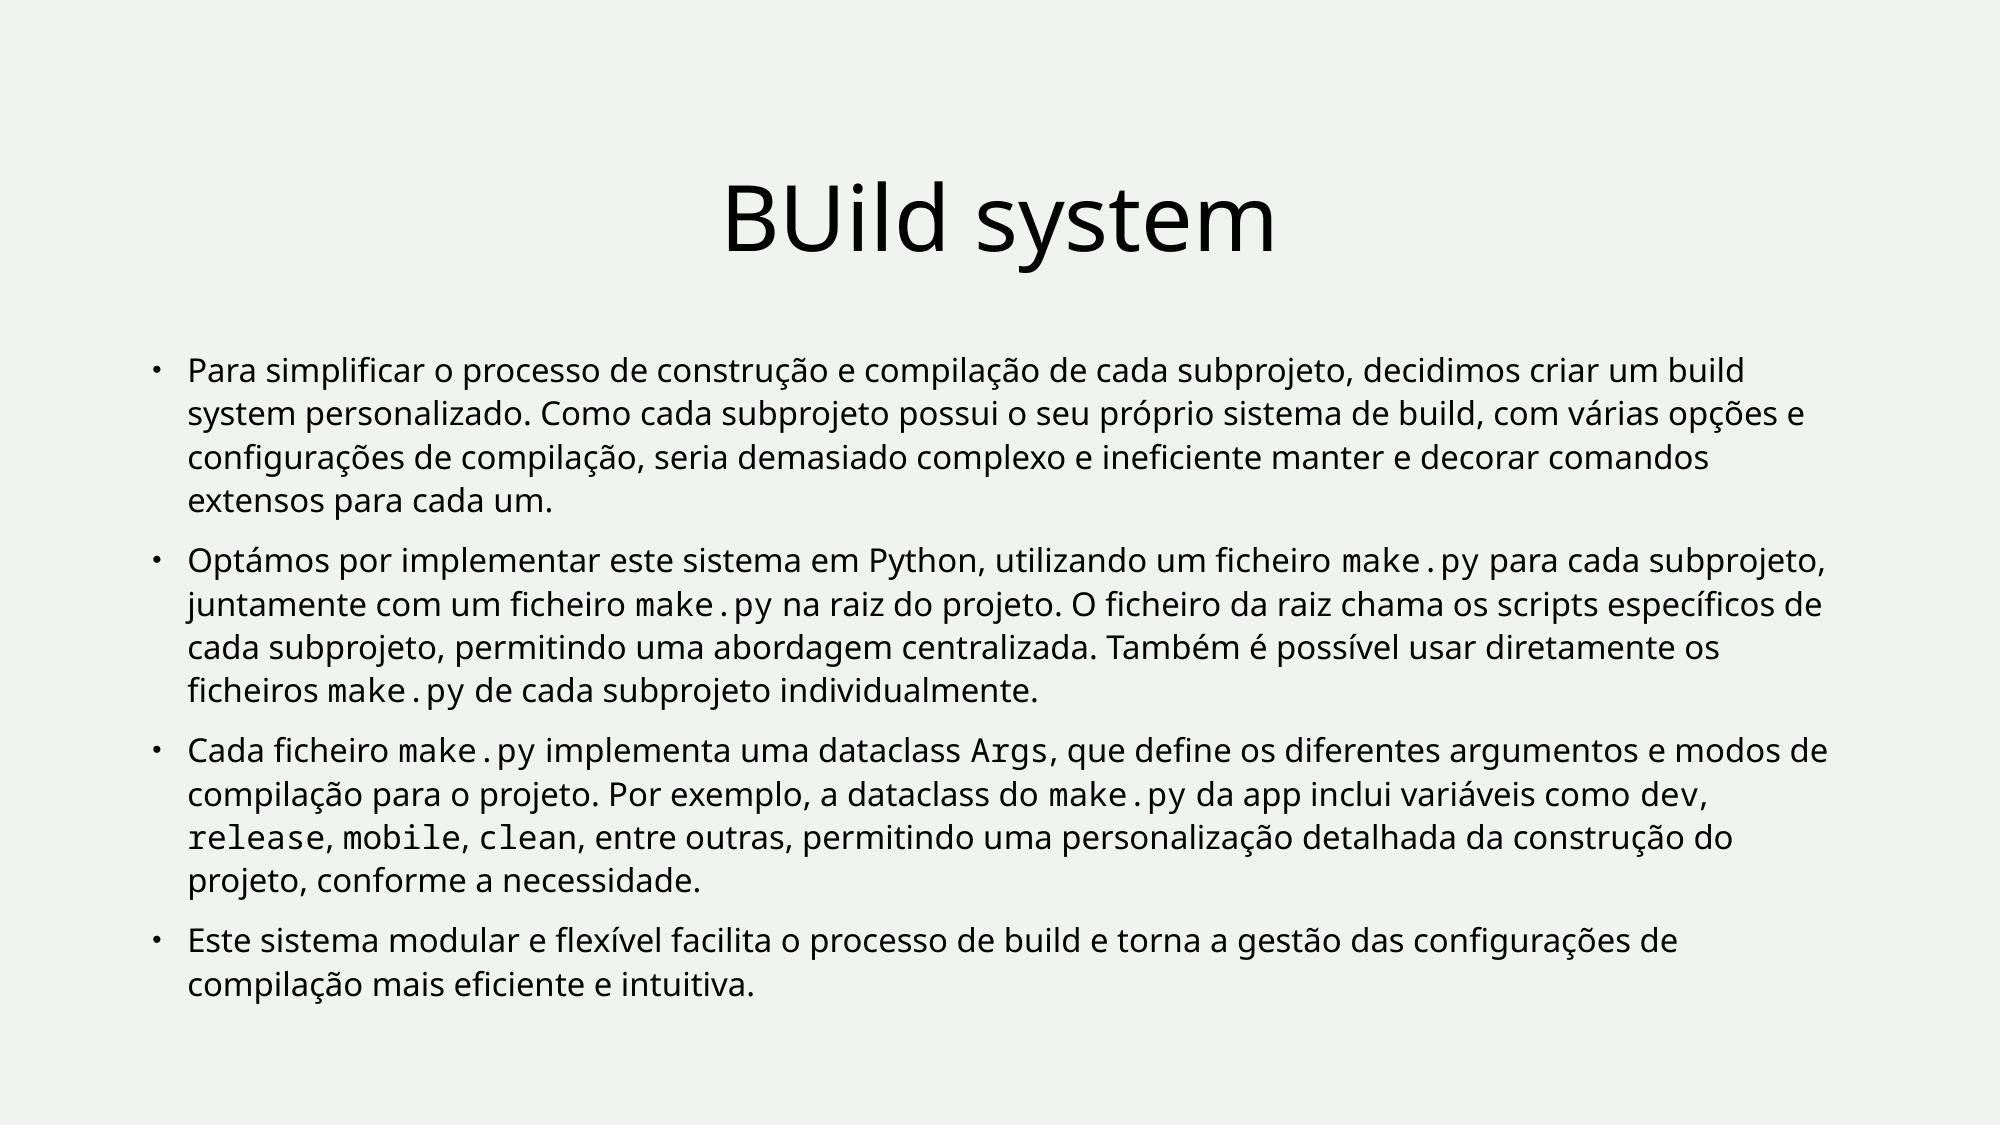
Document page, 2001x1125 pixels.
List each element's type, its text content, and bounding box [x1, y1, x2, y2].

list Para simplificar o processo de construção e compilação de cada subprojeto, decidimos criar um build system personalizado. Como cada subprojeto possui o seu próprio sistema de build, com várias opções e configurações de compilação, seria demasiado complexo e ineficiente manter e decorar comandos extensos para cada um. Optámos por implementar este sistema em Python, utilizando um ficheiro make.py para cada subprojeto, juntamente com um ficheiro make.py na raiz do projeto. O ficheiro da raiz chama os scripts específicos de cada subprojeto, permitindo uma abordagem centralizada. Também é possível usar diretamente os ficheiros make.py de cada subprojeto individualmente. Cada ficheiro make.py implementa uma dataclass Args, que define os diferentes argumentos e modos de compilação para o projeto. Por exemplo, a dataclass do make.py da app inclui variáveis como dev, release, mobile, clean, entre outras, permitindo uma personalização detalhada da construção do projeto, conforme a necessidade. Este sistema modular e flexível facilita o processo de build e torna a gestão das configurações de compilação mais eficiente e intuitiva. [137, 338, 1863, 1014]
title BUild system [137, 95, 1863, 280]
